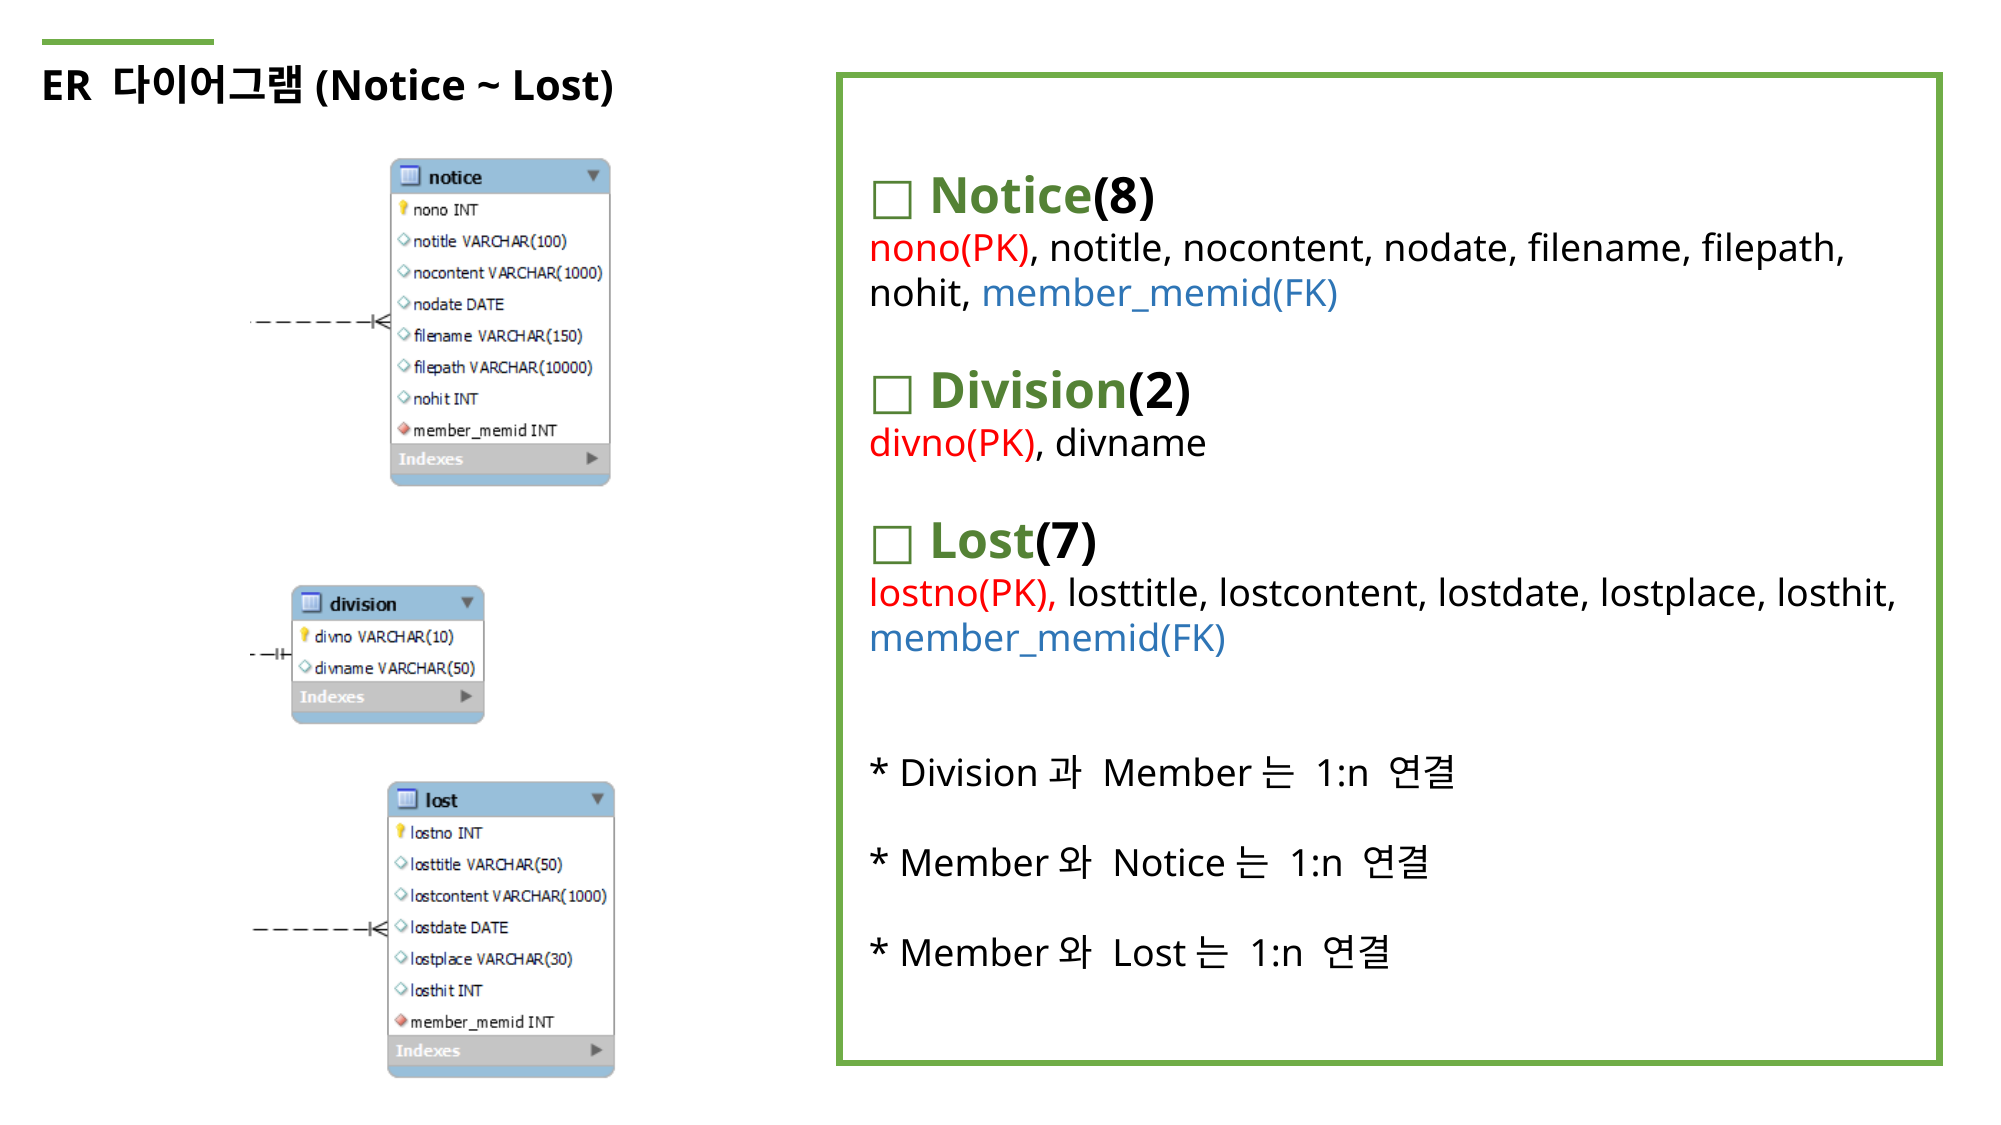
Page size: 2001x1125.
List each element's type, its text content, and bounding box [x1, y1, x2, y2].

text_box □ Notice(8) nono(PK), notitle, nocontent, nodate, filename, filepath, nohit, member_memid(FK) □ Division(2) divno(PK), divname □ Lost(7) lostno(PK), losttitle, lostcontent, lostdate, lostplace, losthit, member_memid(FK) * Division과 Member는 1:n 연결 * Member와 Notice는 1:n 연결 * Member와 Lost는 1:n 연결 [838, 74, 1940, 1064]
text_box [26, 42, 759, 118]
picture [250, 114, 628, 1124]
